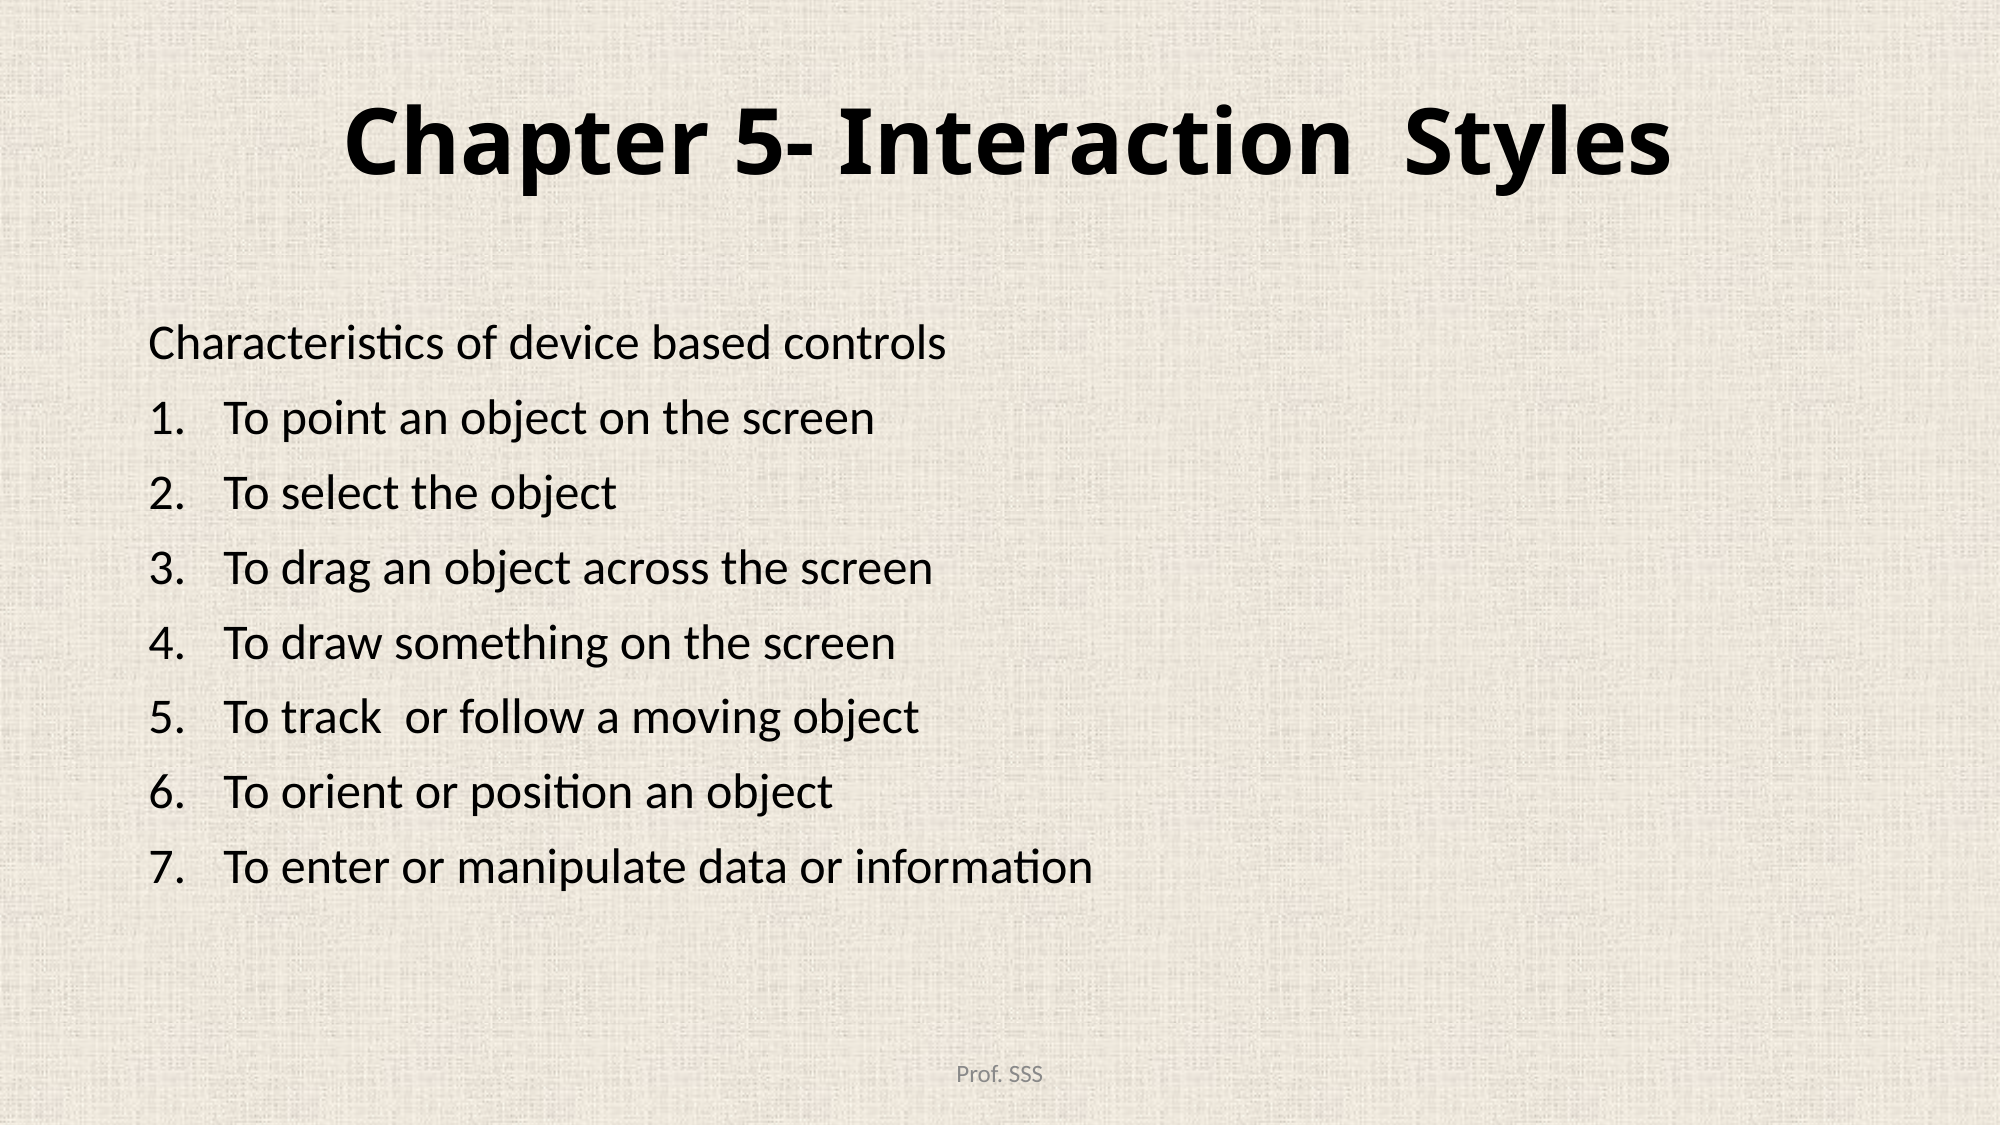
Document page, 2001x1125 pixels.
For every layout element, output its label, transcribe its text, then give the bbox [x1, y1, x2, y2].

subtitle Chapter 5- Interaction Styles Characteristics of device based controls To point an object on the screen To select the object To drag an object across the screen To draw something on the screen To track or follow a moving object To orient or position an object To enter or manipulate data or information [133, 87, 1884, 1063]
footer Prof. SSS [662, 1042, 1338, 1103]
